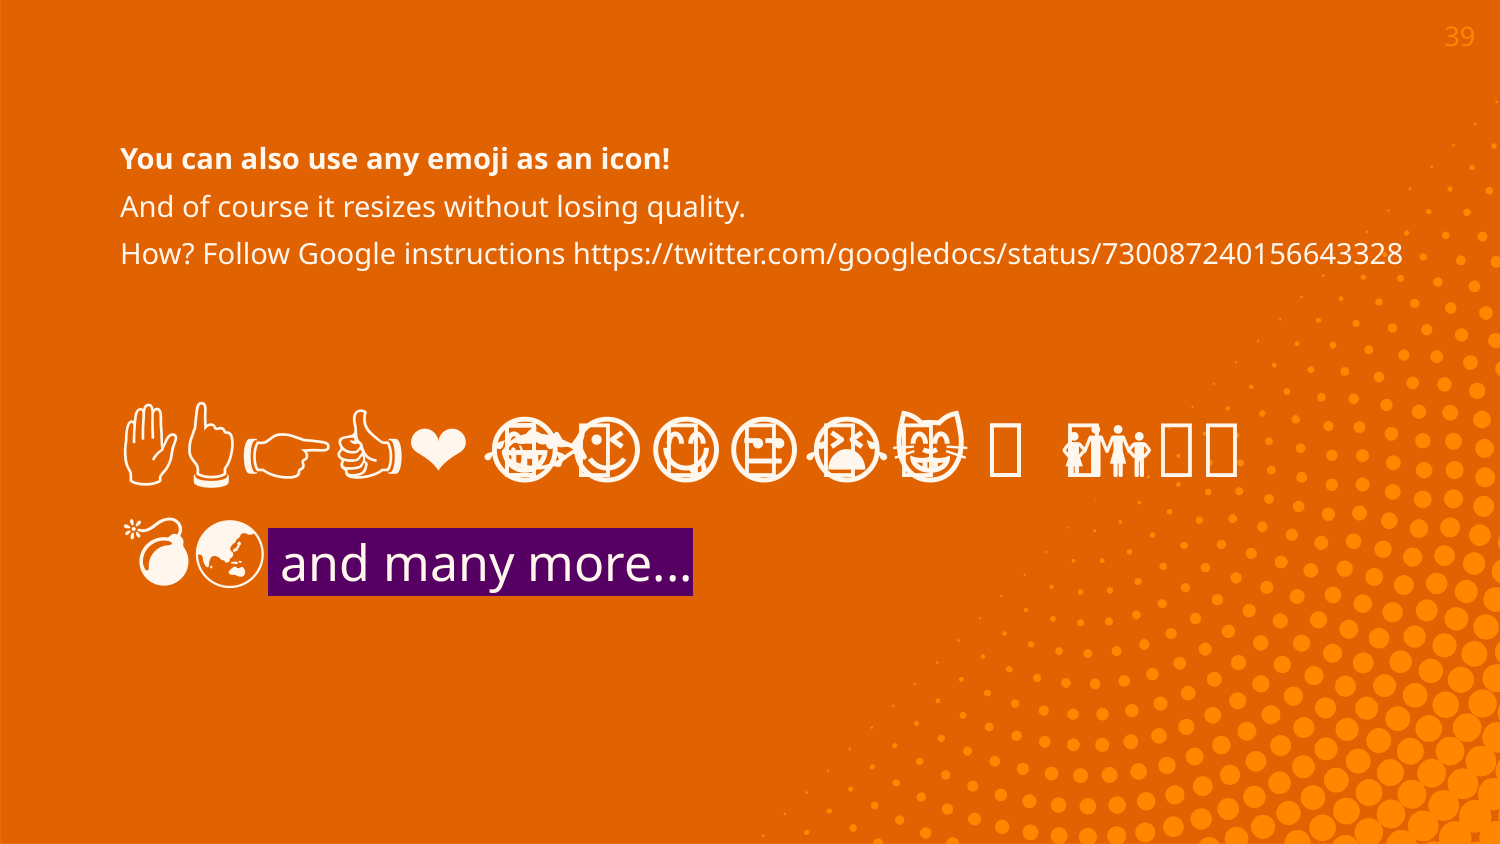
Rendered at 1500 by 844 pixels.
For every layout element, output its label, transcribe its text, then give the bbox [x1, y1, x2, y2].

list You can also use any emoji as an icon! And of course it resizes without losing quality. How? Follow Google instructions https://twitter.com/googledocs/status/730087240156643328 [120, 140, 1425, 330]
text_box ✋👆👉👍👤👦👧👨👩👪💃🏃💑❤😂😉😋😒😭👶😸🐟🍒🍔💣📌📖🔨🎃🎈🎨🏈🏰🌏🔌🔑 and many more... [120, 389, 1322, 812]
slide_number 39 [1385, 5, 1476, 71]
